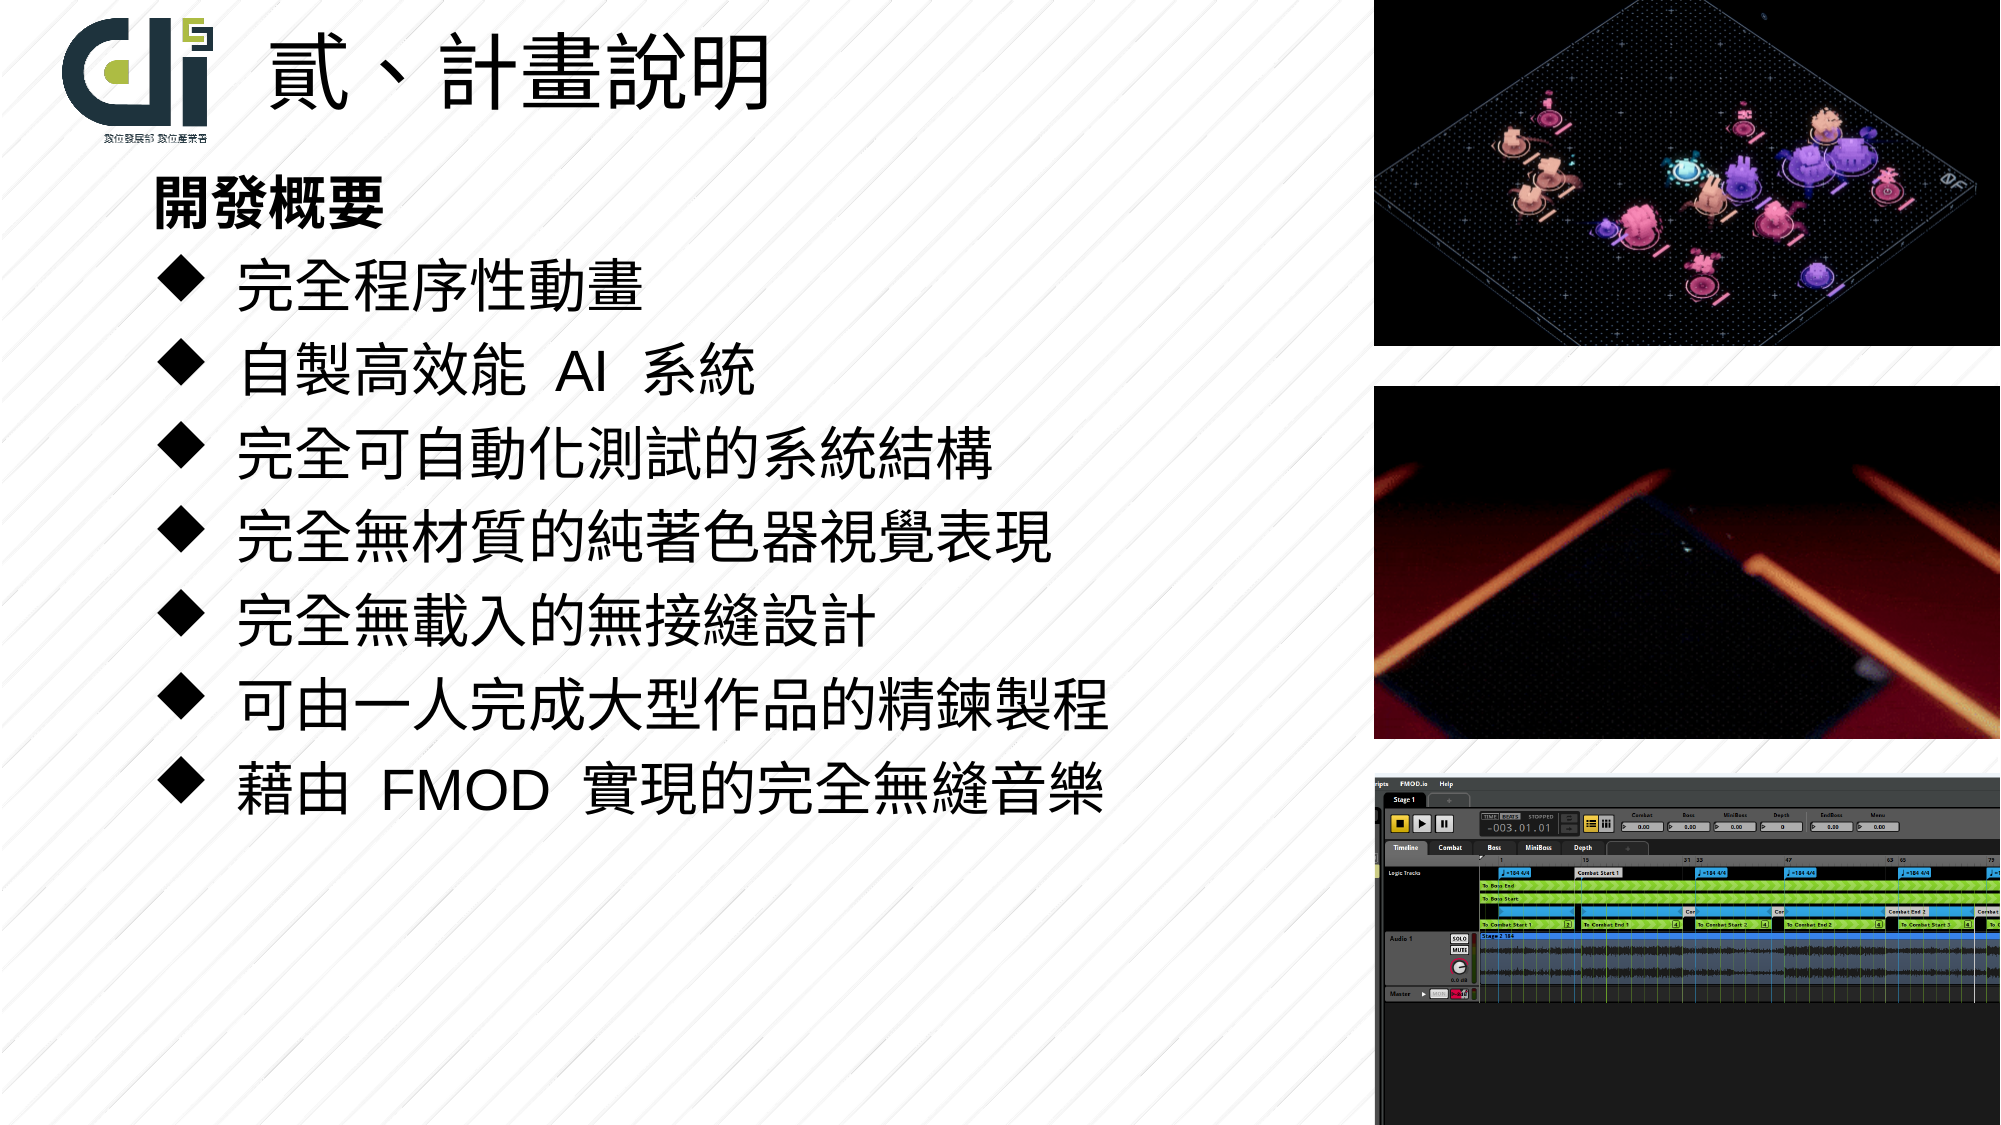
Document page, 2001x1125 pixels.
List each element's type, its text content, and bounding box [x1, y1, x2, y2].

list 開發概要 完全程序性動畫 自製高效能 AI 系統 完全可自動化測試的系統結構 完全無材質的純著色器視覺表現 完全無載入的無接縫設計 可由一人完成大型作品的精鍊製程 藉由 FMOD 實現的完全無縫音樂 [137, 166, 1277, 928]
title 貳、計畫說明 [251, 22, 1374, 130]
picture [2, 0, 2000, 1125]
